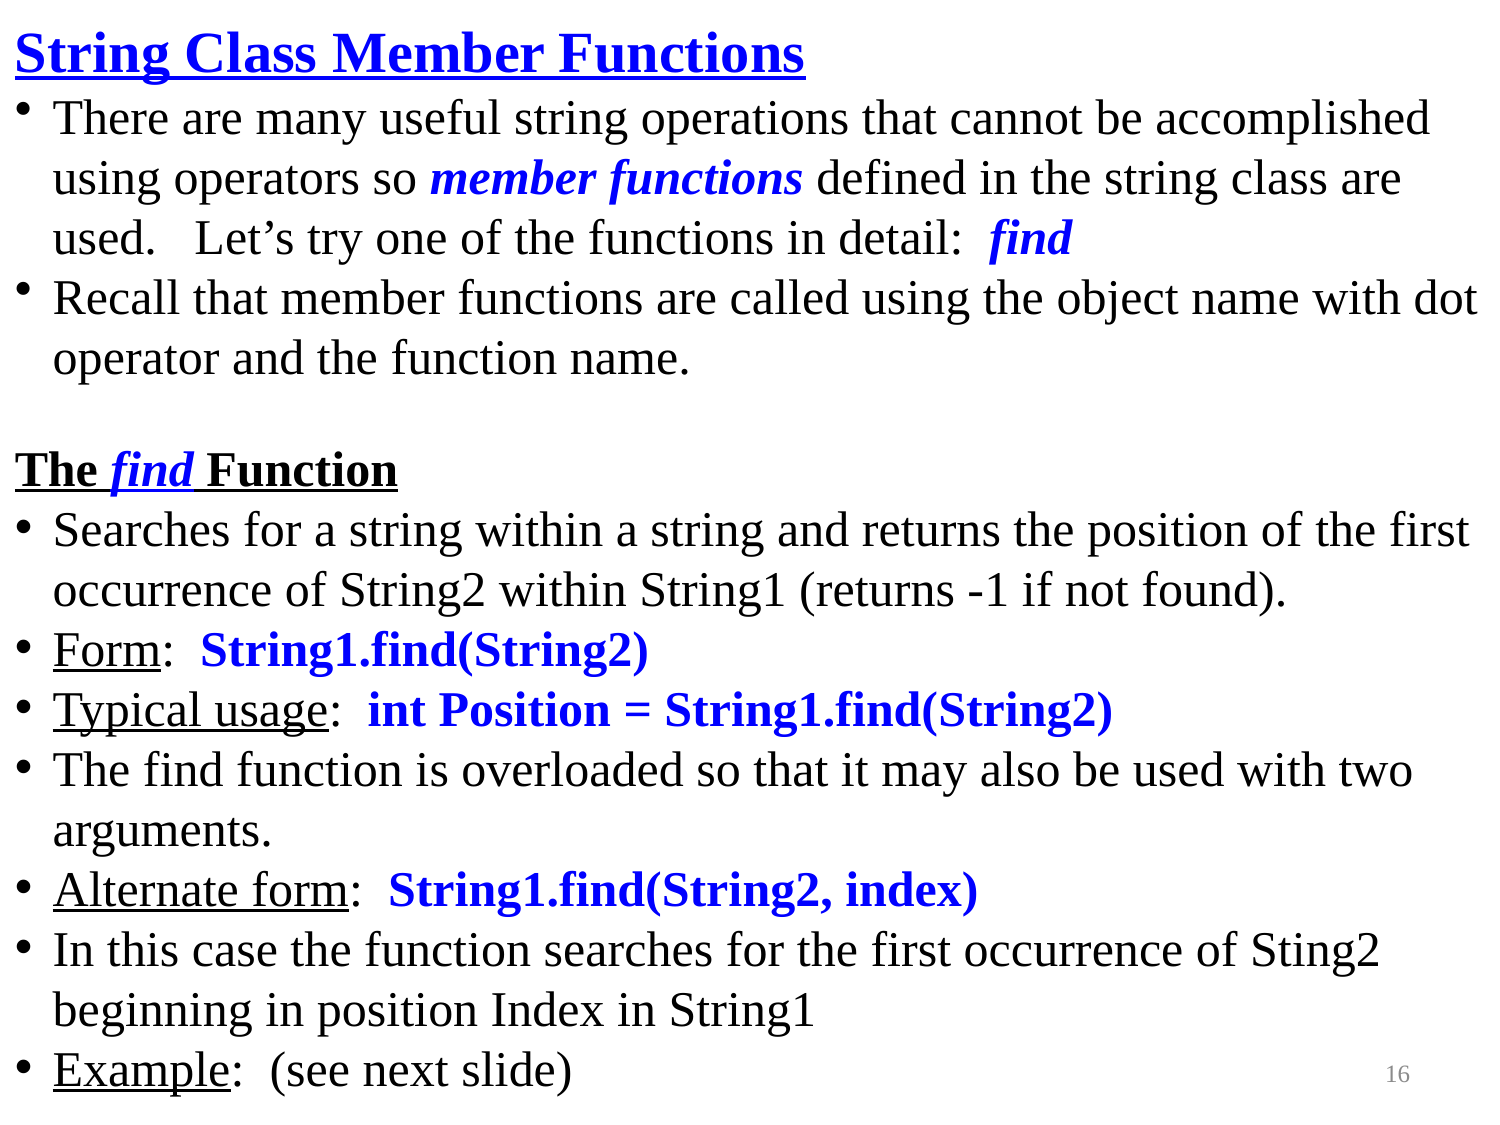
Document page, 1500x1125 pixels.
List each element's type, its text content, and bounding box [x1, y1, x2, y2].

text_box String Class Member Functions There are many useful string operations that cannot be accomplished using operators so member functions defined in the string class are used. Let’s try one of the functions in detail: find Recall that member functions are called using the object name with dot operator and the function name. [0, 7, 1500, 392]
text_box The find Function Searches for a string within a string and returns the position of the first occurrence of String2 within String1 (returns -1 if not found). Form: String1.find(String2) Typical usage: int Position = String1.find(String2) The find function is overloaded so that it may also be used with two arguments. Alternate form: String1.find(String2, index) In this case the function searches for the first occurrence of Sting2 beginning in position Index in String1 Example: (see next slide) [0, 428, 1500, 1104]
